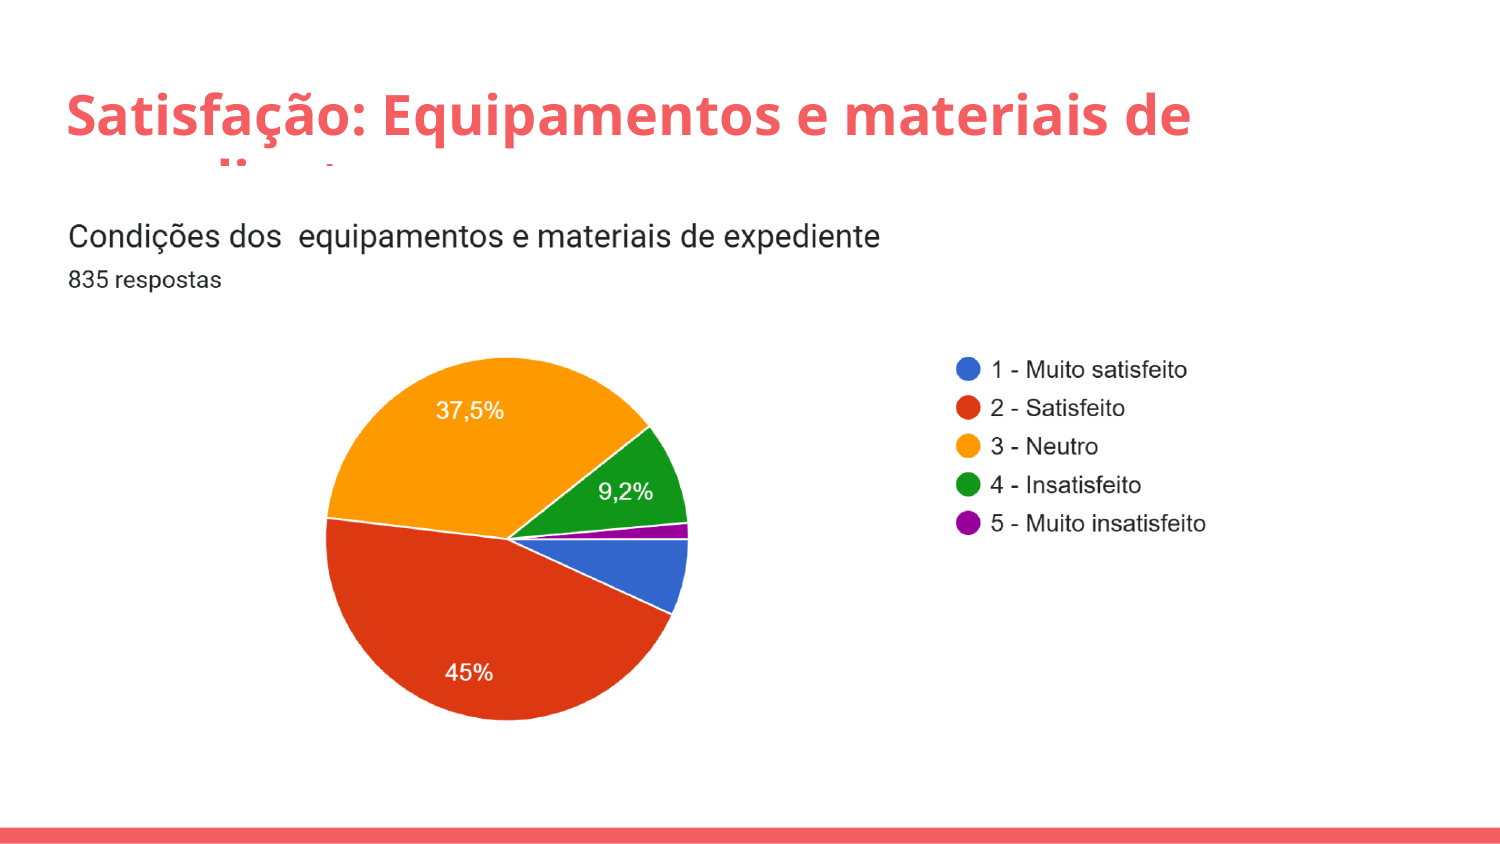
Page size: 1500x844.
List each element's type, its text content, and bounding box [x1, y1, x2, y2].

picture [19, 166, 1500, 791]
title Satisfação: Equipamentos e materiais de expediente [51, 64, 1449, 165]
